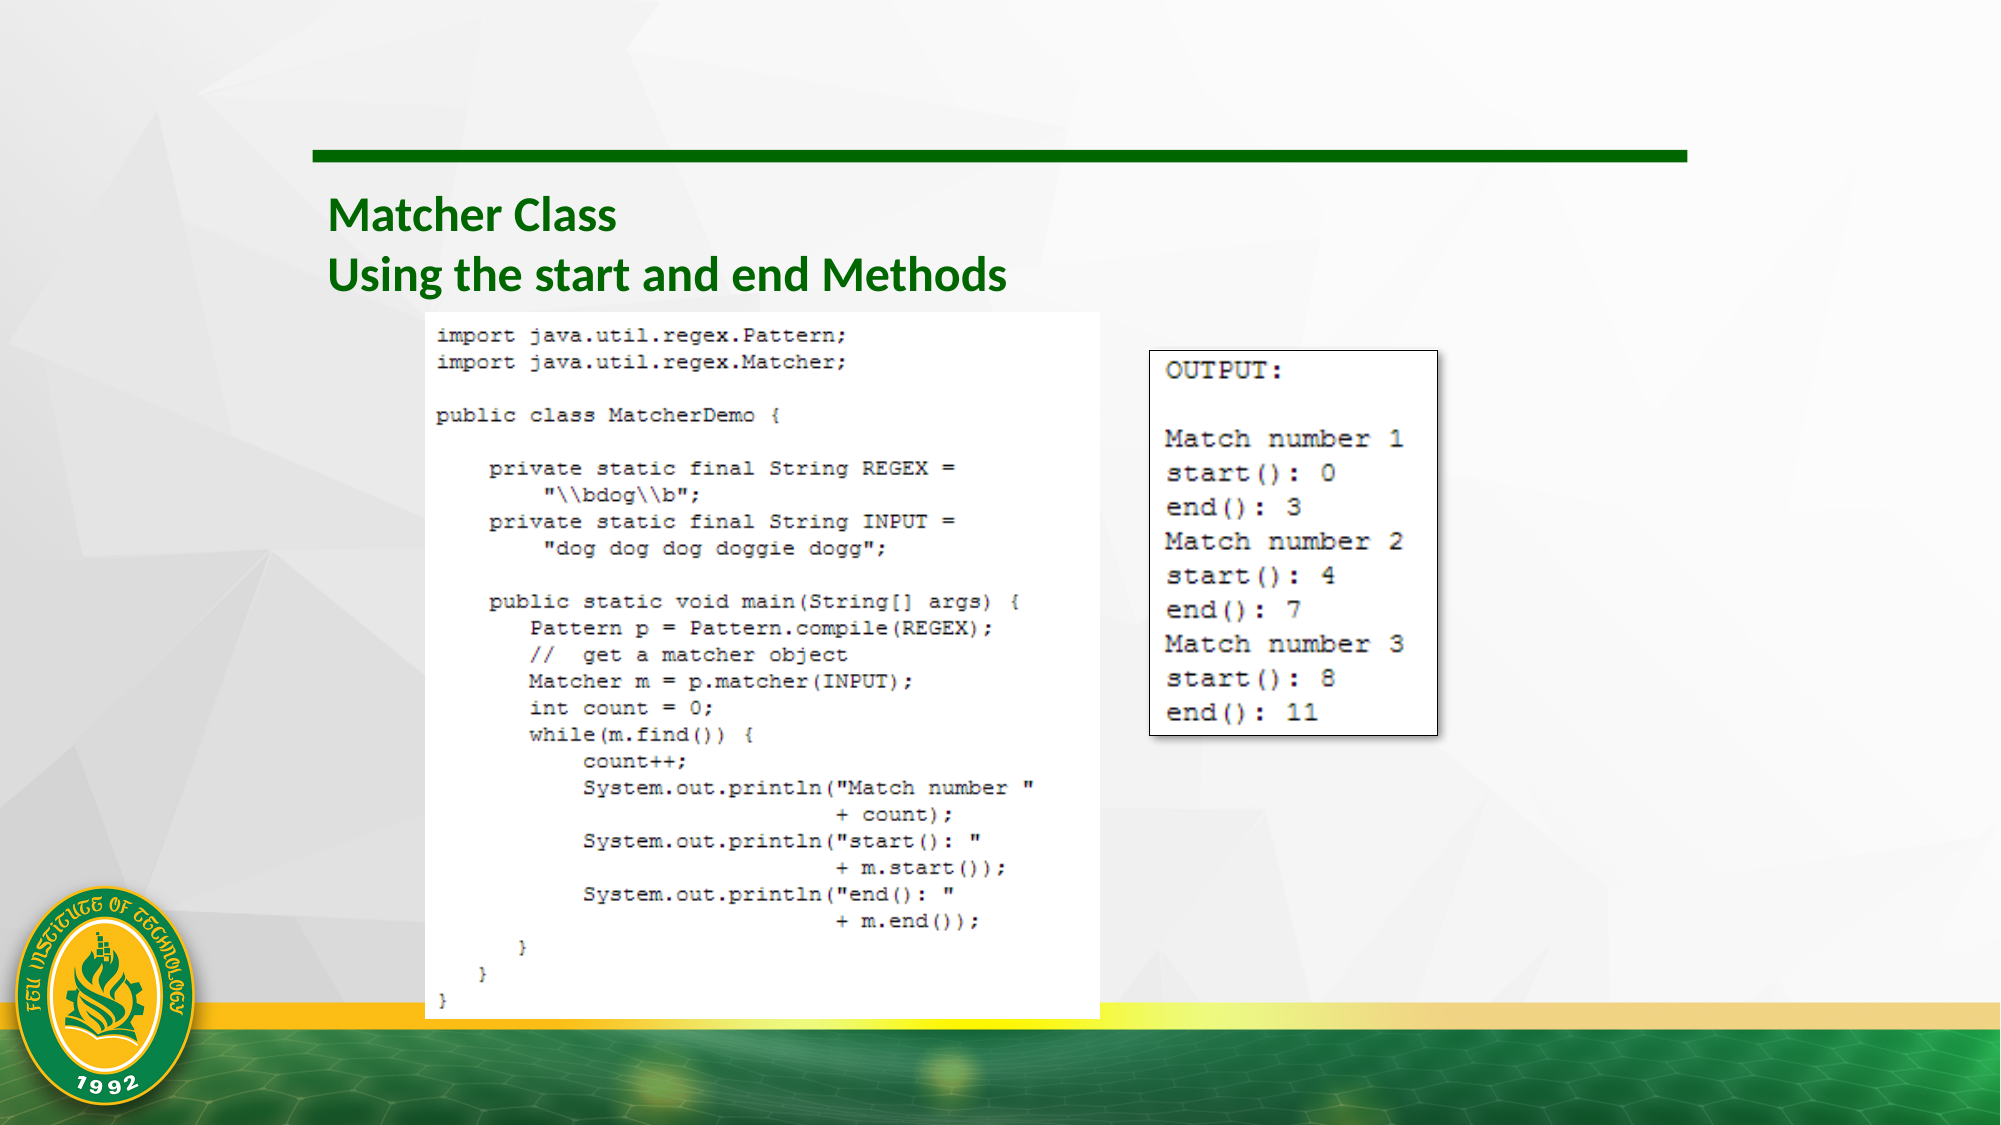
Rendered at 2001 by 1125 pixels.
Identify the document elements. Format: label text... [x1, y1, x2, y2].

picture [0, 0, 2001, 1125]
text_box Matcher Class Using the start and end Methods [312, 174, 1663, 309]
text_box [311, 149, 1688, 163]
